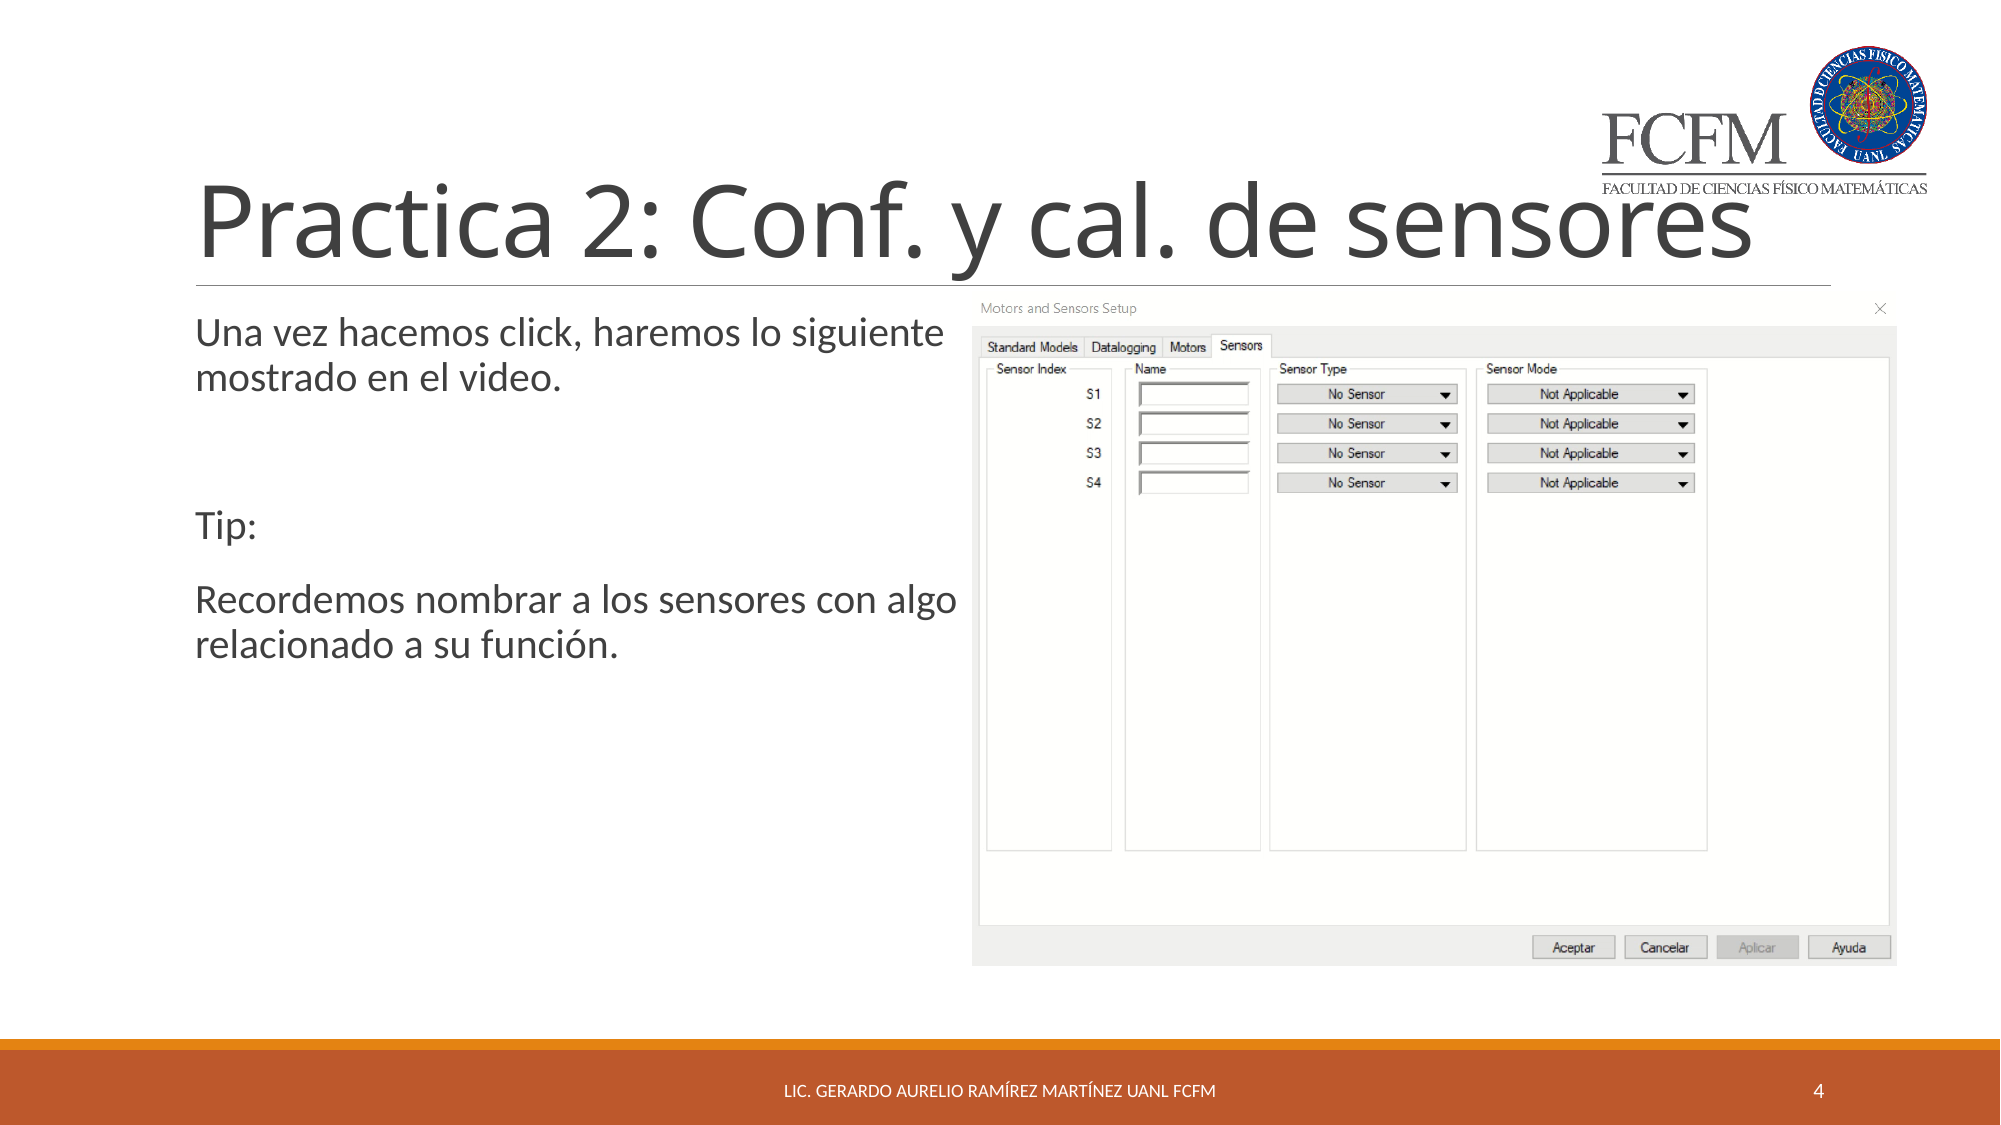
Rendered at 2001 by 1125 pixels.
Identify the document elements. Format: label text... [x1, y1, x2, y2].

title Practica 2: Conf. y cal. de sensores [180, 47, 1830, 285]
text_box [970, 290, 1899, 967]
slide_number 4 [1624, 1059, 1840, 1120]
list Una vez hacemos click, haremos lo siguiente mostrado en el video. Tip: Recordemos nombrar a los sensores con algo relacionado a su función. [180, 302, 968, 963]
footer Lic. Gerardo Aurelio Ramírez Martínez UANL FCFM [604, 1059, 1396, 1120]
picture [1601, 46, 1927, 195]
